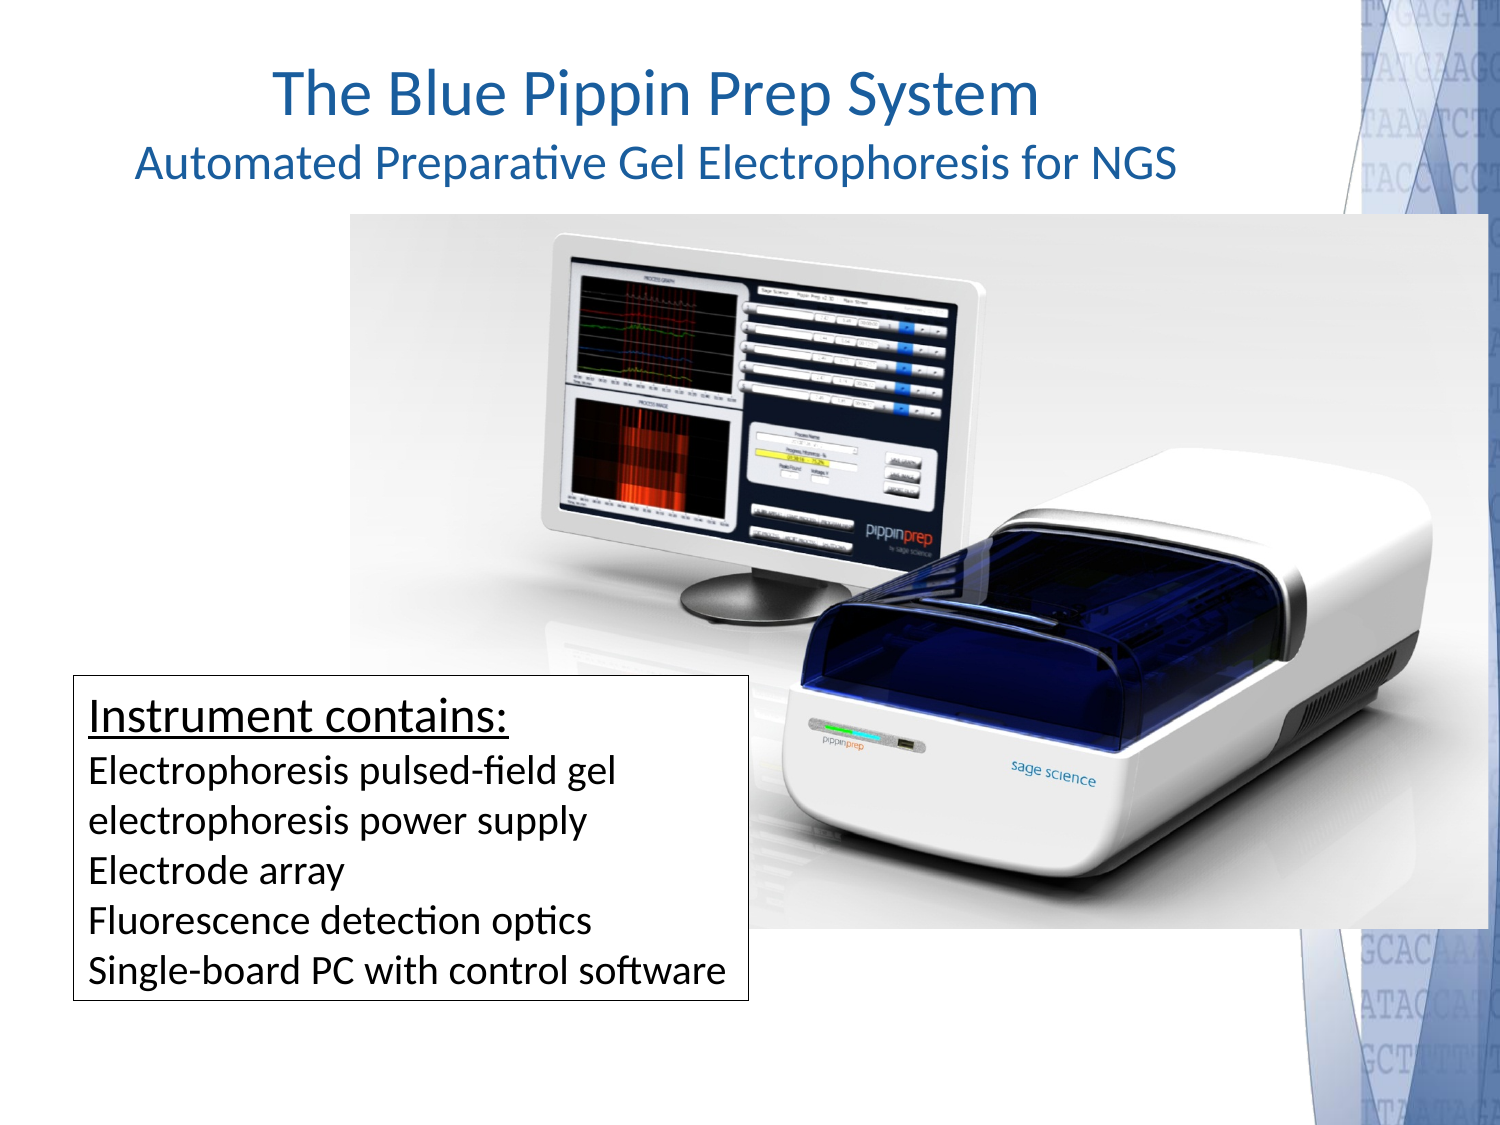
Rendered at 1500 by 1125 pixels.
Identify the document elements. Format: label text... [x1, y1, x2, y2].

text_box Instrument contains: Electrophoresis pulsed-field gel electrophoresis power supply Electrode array Fluorescence detection optics Single-board PC with control software [73, 675, 749, 1001]
text_box [1074, 1042, 1425, 1103]
picture [349, 0, 1500, 1125]
text_box The Blue Pippin Prep System Automated Preparative Gel Electrophoresis for NGS [0, 41, 1313, 197]
